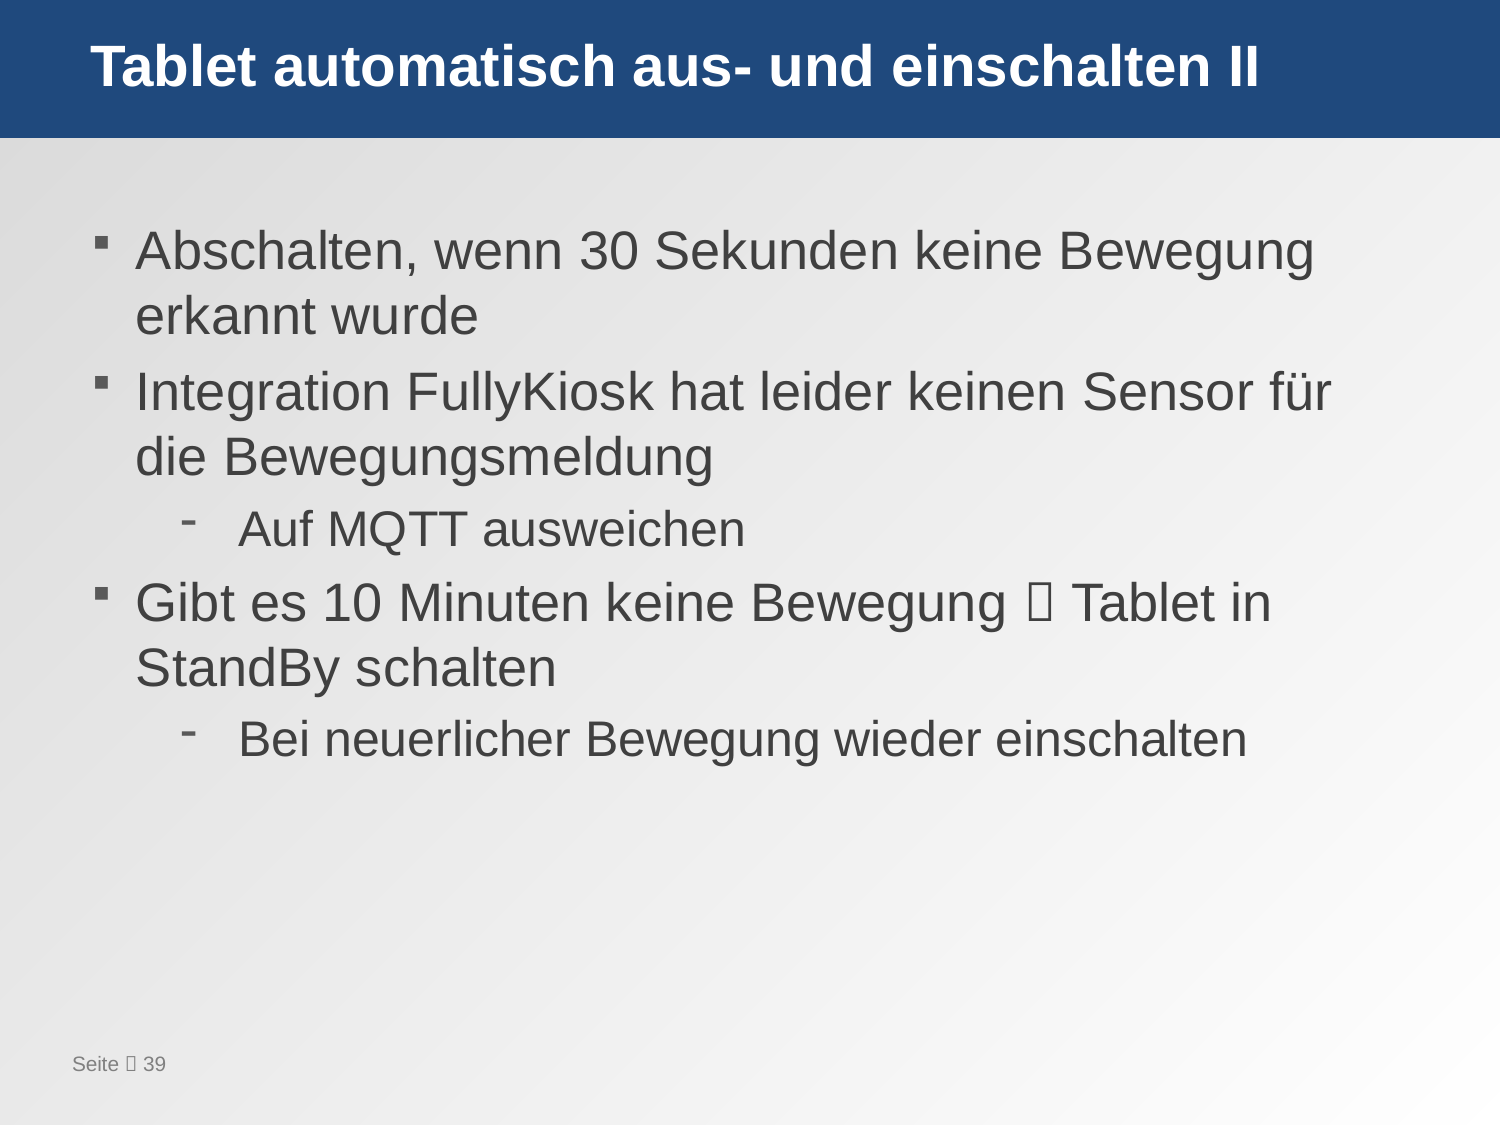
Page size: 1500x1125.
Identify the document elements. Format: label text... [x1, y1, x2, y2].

list Abschalten, wenn 30 Sekunden keine Bewegung erkannt wurde Integration FullyKiosk hat leider keinen Sensor für die Bewegungsmeldung Auf MQTT ausweichen Gibt es 10 Minuten keine Bewegung  Tablet in StandBy schalten Bei neuerlicher Bewegung wieder einschalten [76, 208, 1424, 964]
title Tablet automatisch aus- und einschalten II [75, 20, 1425, 208]
